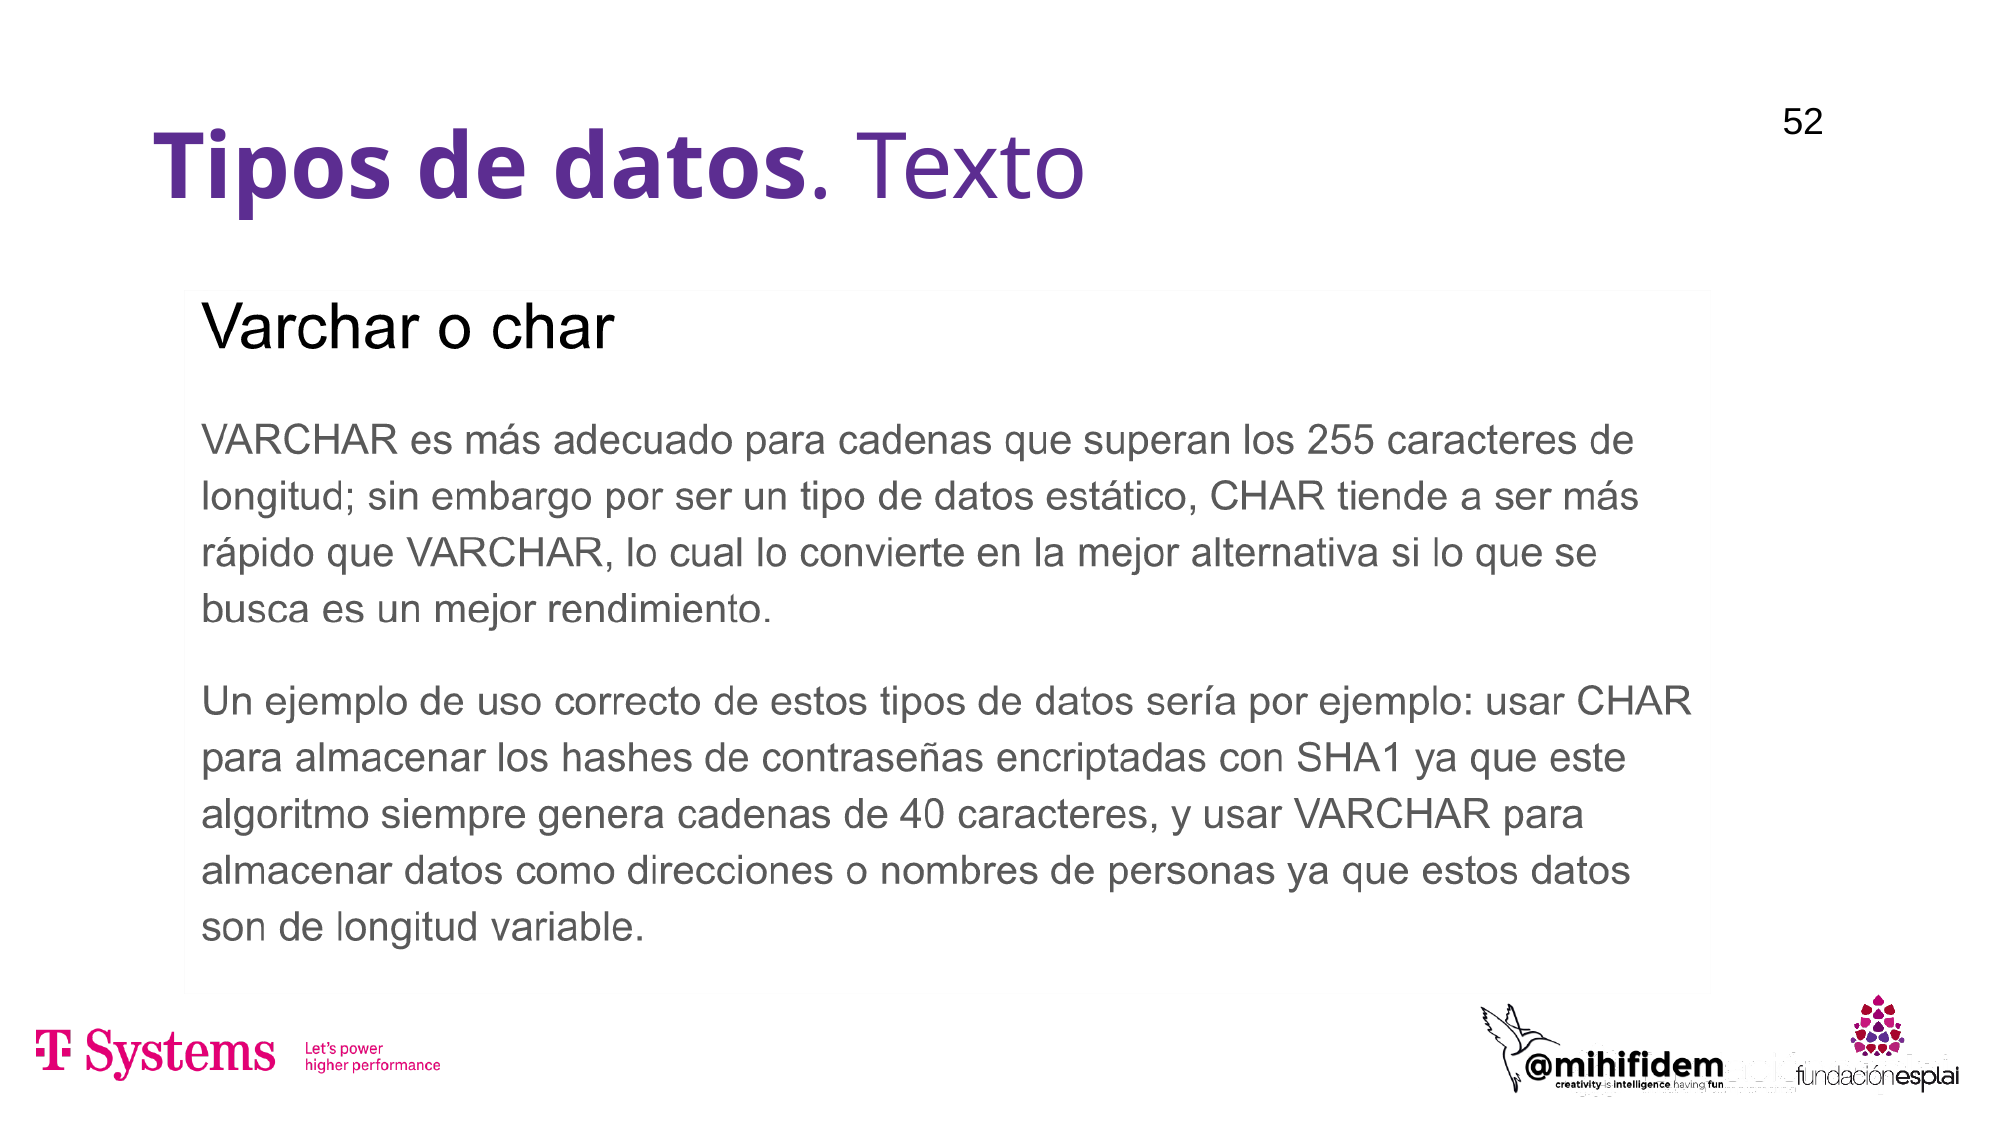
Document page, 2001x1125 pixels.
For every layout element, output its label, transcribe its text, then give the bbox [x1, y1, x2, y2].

text_box Tipos de datos. Texto [137, 59, 1863, 278]
text_box 52 [1767, 89, 1863, 150]
picture [1472, 986, 1965, 1103]
picture [184, 290, 1711, 994]
picture [36, 1027, 440, 1081]
